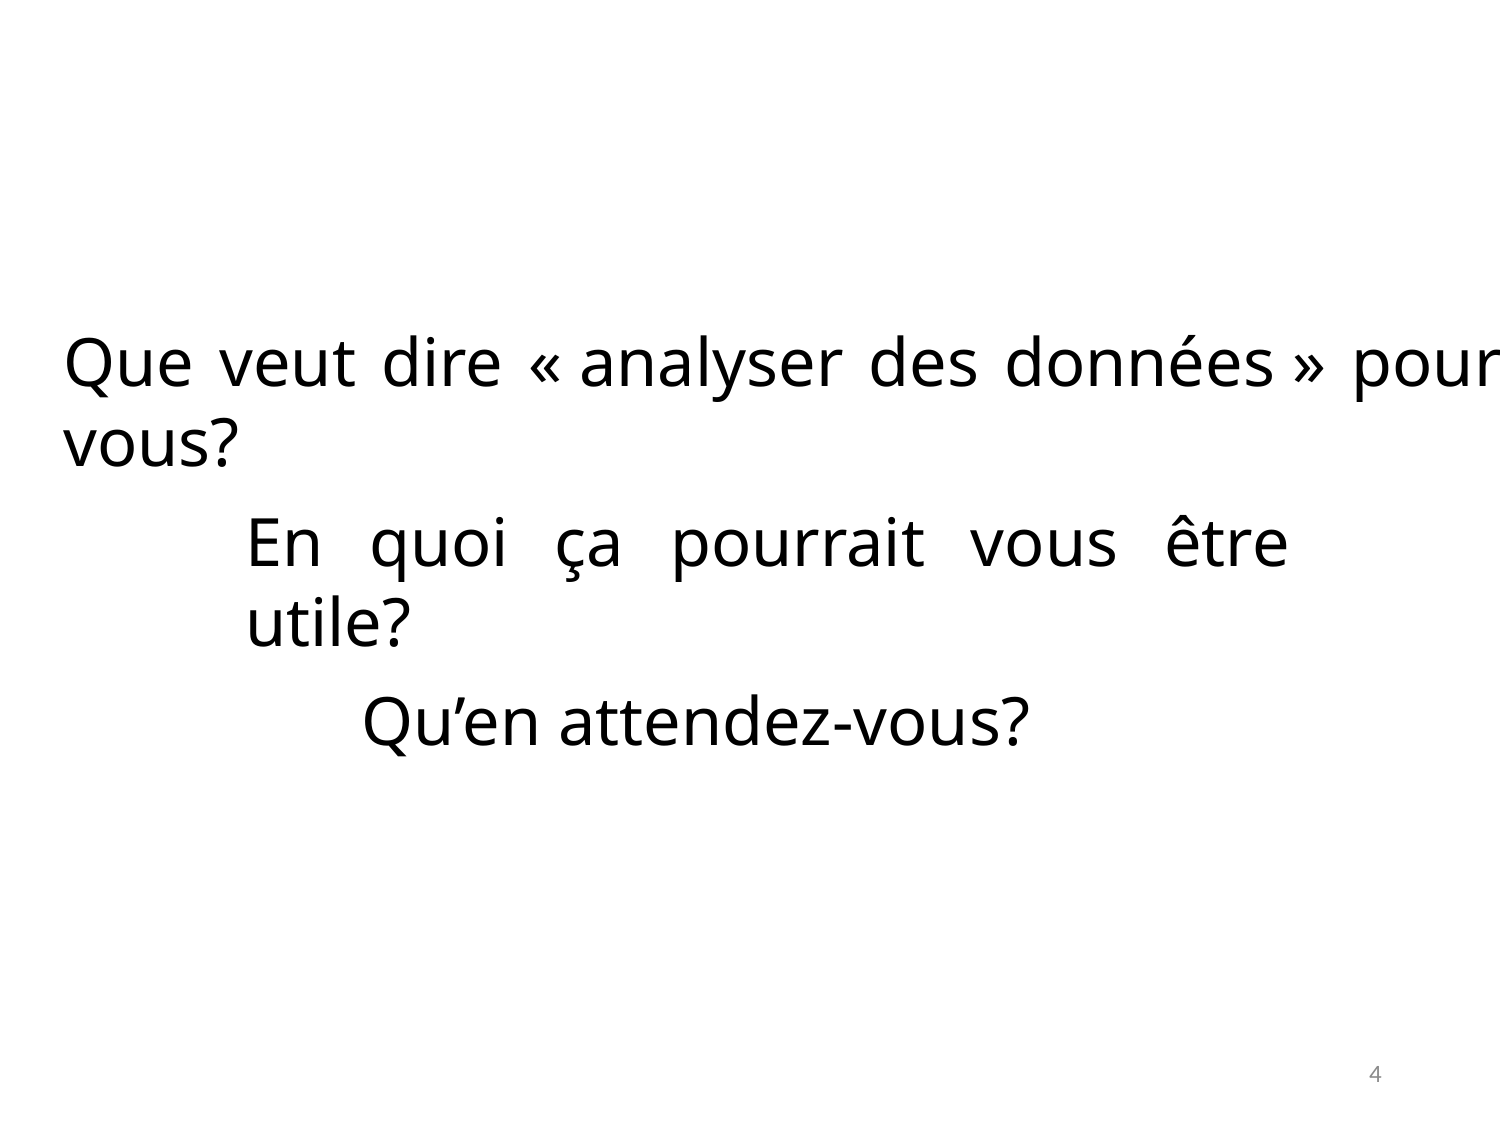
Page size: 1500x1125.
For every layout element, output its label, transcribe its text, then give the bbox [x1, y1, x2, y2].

text_box En quoi ça pourrait vous être utile? [230, 491, 1306, 667]
text_box Que veut dire « analyser des données » pour vous? [48, 312, 1500, 488]
slide_number 4 [1059, 1042, 1397, 1103]
text_box Qu’en attendez-vous? [346, 671, 1422, 766]
